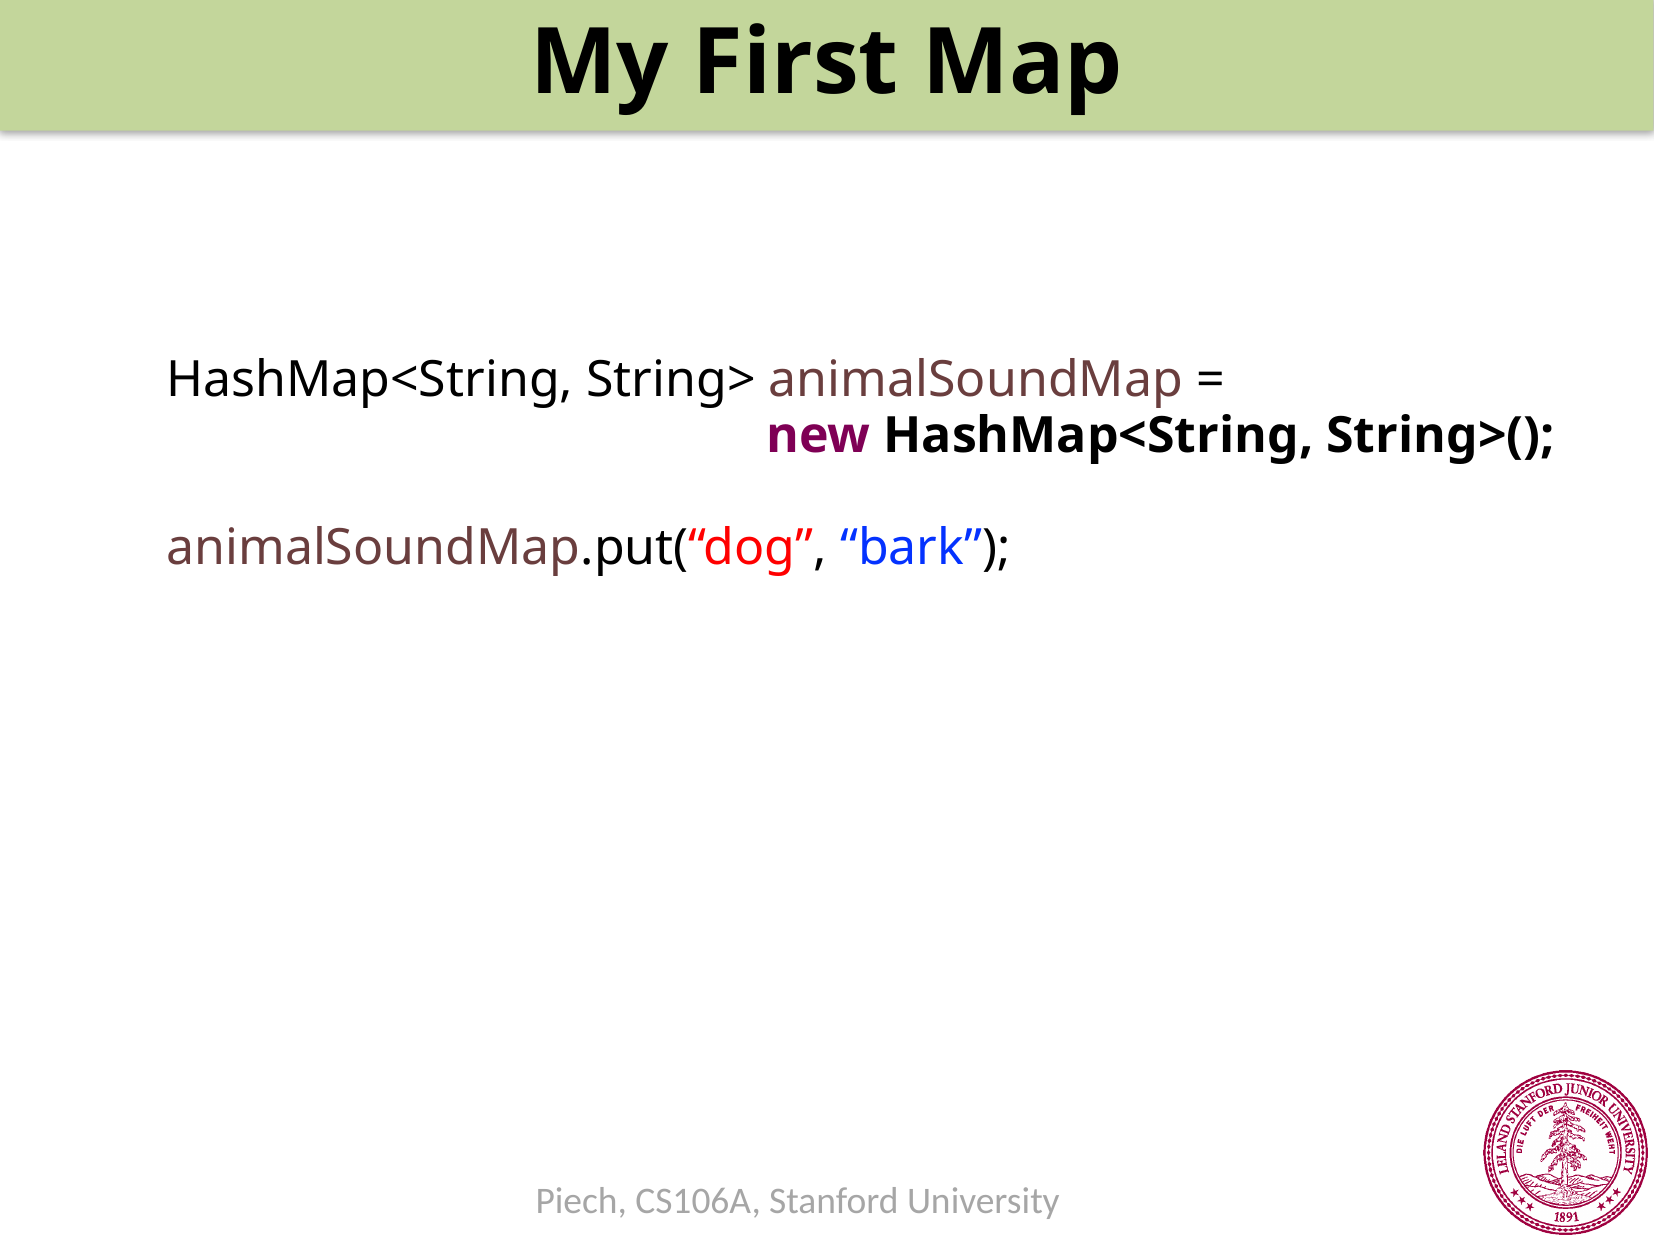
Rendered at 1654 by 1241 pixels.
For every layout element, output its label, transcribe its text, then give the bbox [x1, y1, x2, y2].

picture [1483, 1070, 1648, 1235]
text_box My First Map [0, 0, 1654, 134]
text_box HashMap<String, String> animalSoundMap = new HashMap<String, String>(); animalSoundMap.put(“dog”, “bark”); [151, 345, 1654, 583]
